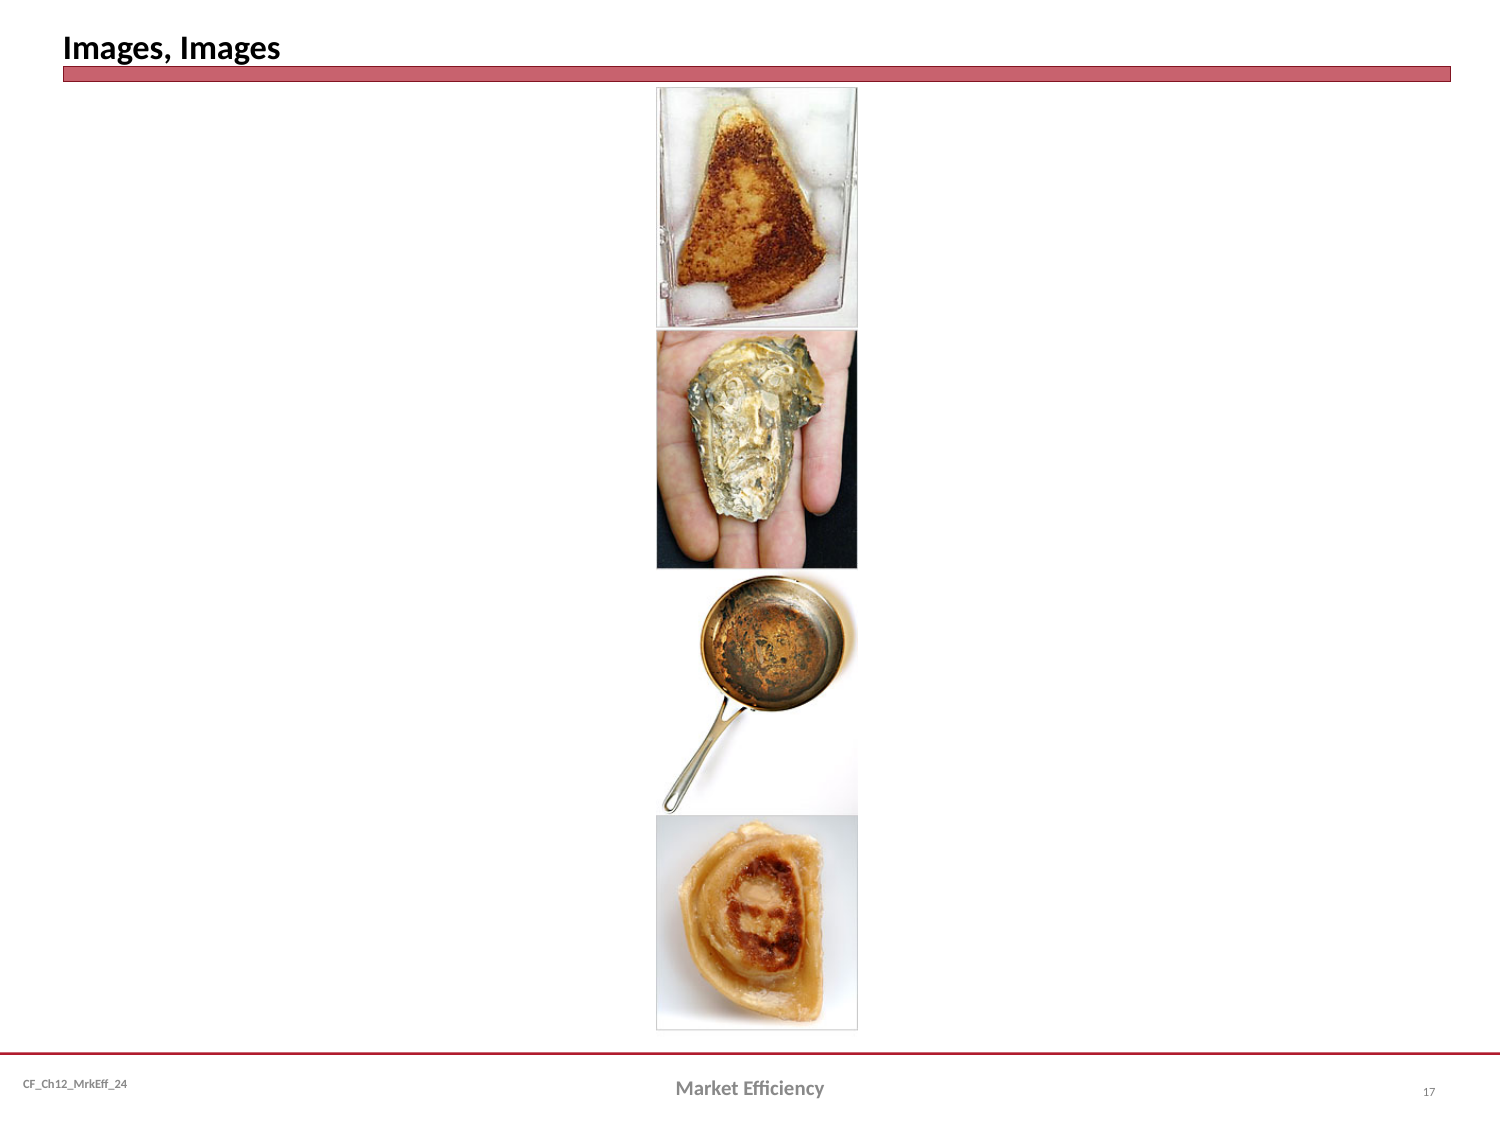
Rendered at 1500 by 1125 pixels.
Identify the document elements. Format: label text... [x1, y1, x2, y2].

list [655, 87, 858, 1042]
footer Market Efficiency [512, 1056, 988, 1117]
slide_number 17 [1375, 1061, 1451, 1122]
title Images, Images [62, 6, 1451, 67]
